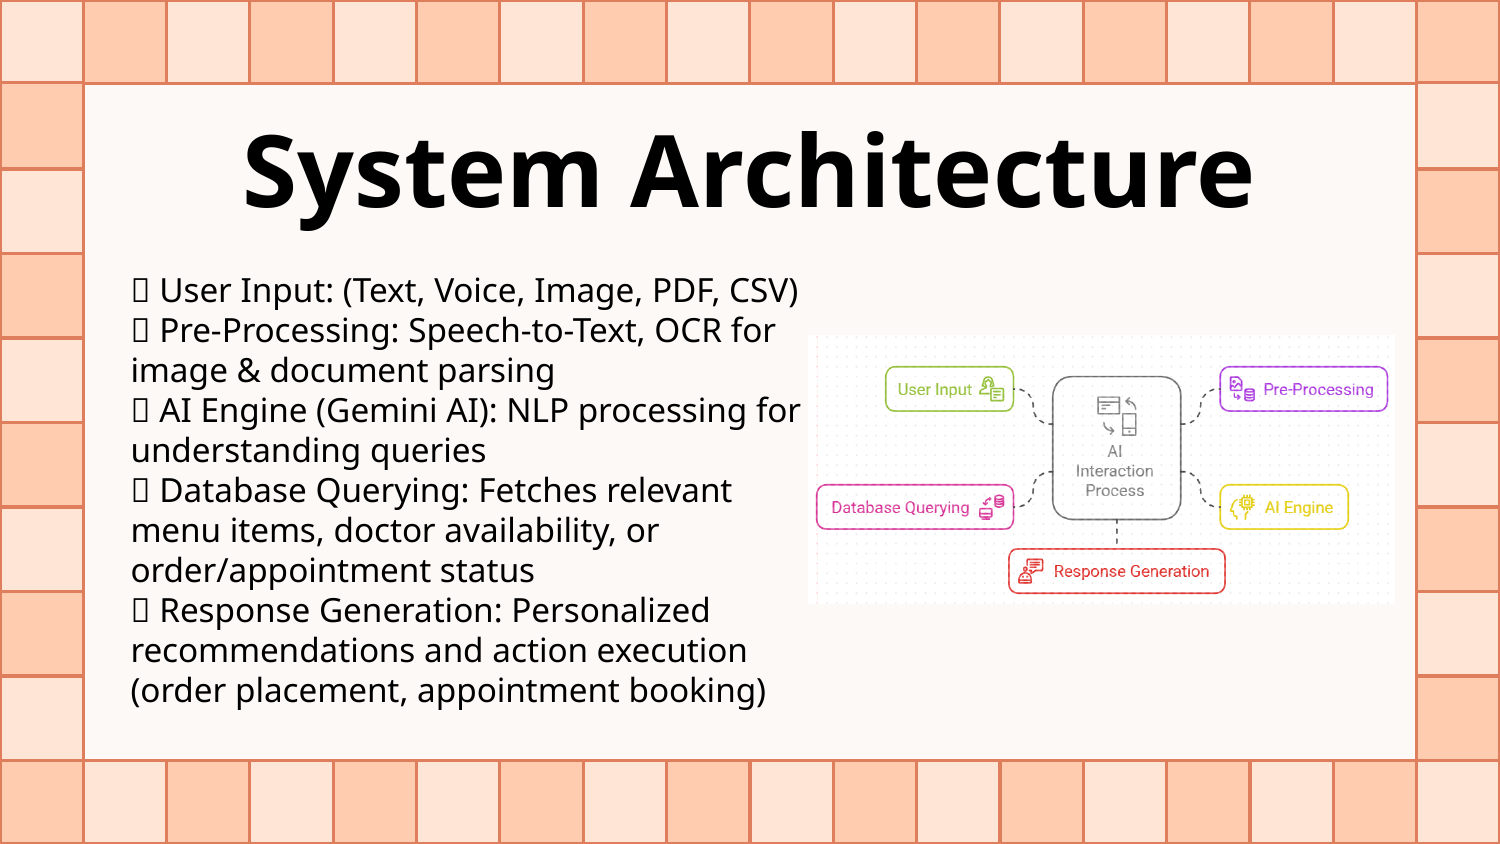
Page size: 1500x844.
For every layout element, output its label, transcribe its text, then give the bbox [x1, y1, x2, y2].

picture [808, 335, 1396, 605]
title 🔹 User Input: (Text, Voice, Image, PDF, CSV) 🔹 Pre-Processing: Speech-to-Text, OCR for image & document parsing 🔹 AI Engine (Gemini AI): NLP processing for understanding queries 🔹 Database Querying: Fetches relevant menu items, doctor availability, or order/appointment status 🔹 Response Generation: Personalized recommendations and action execution (order placement, appointment booking) [115, 397, 803, 582]
title System Architecture [203, 75, 1297, 260]
